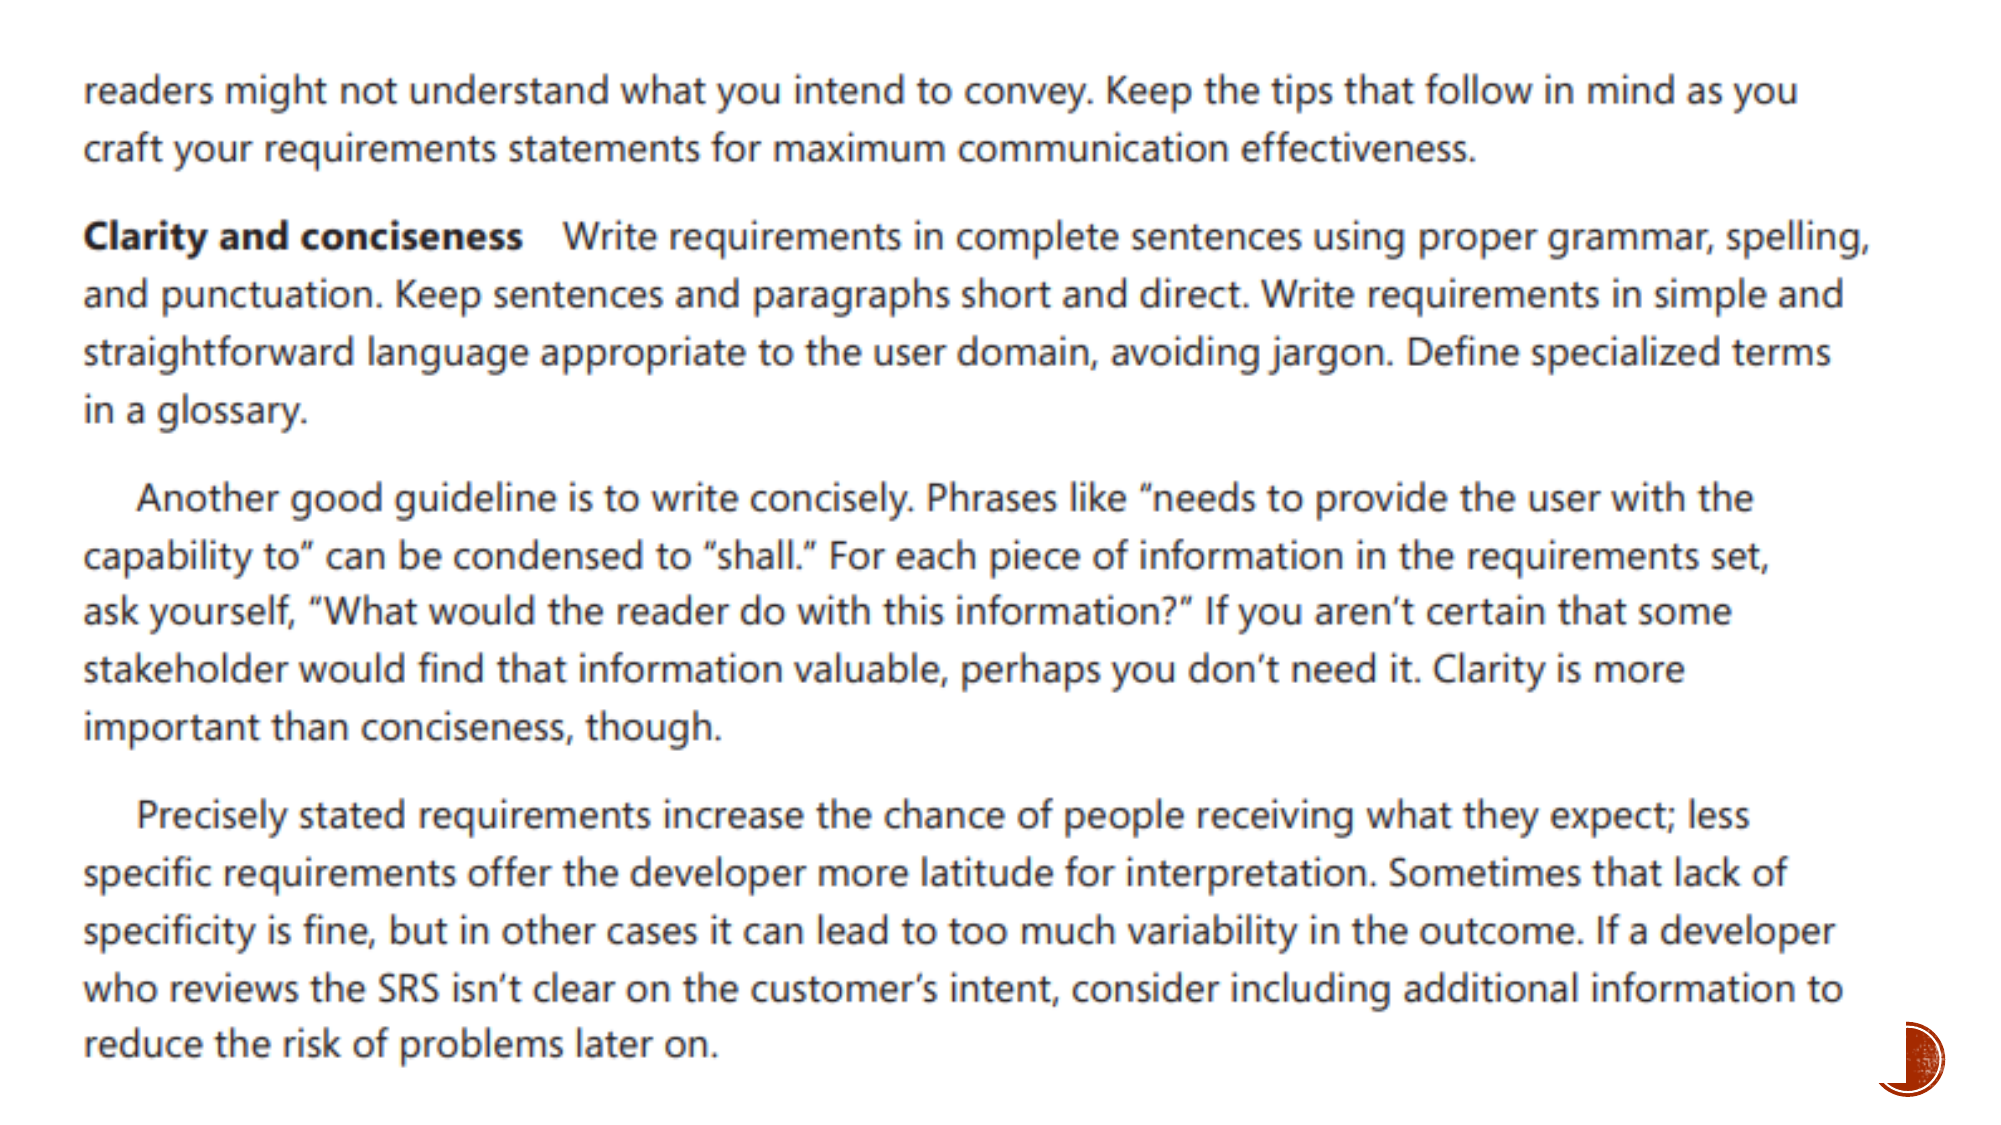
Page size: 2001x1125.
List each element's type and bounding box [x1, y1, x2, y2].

picture [53, 54, 1906, 1083]
